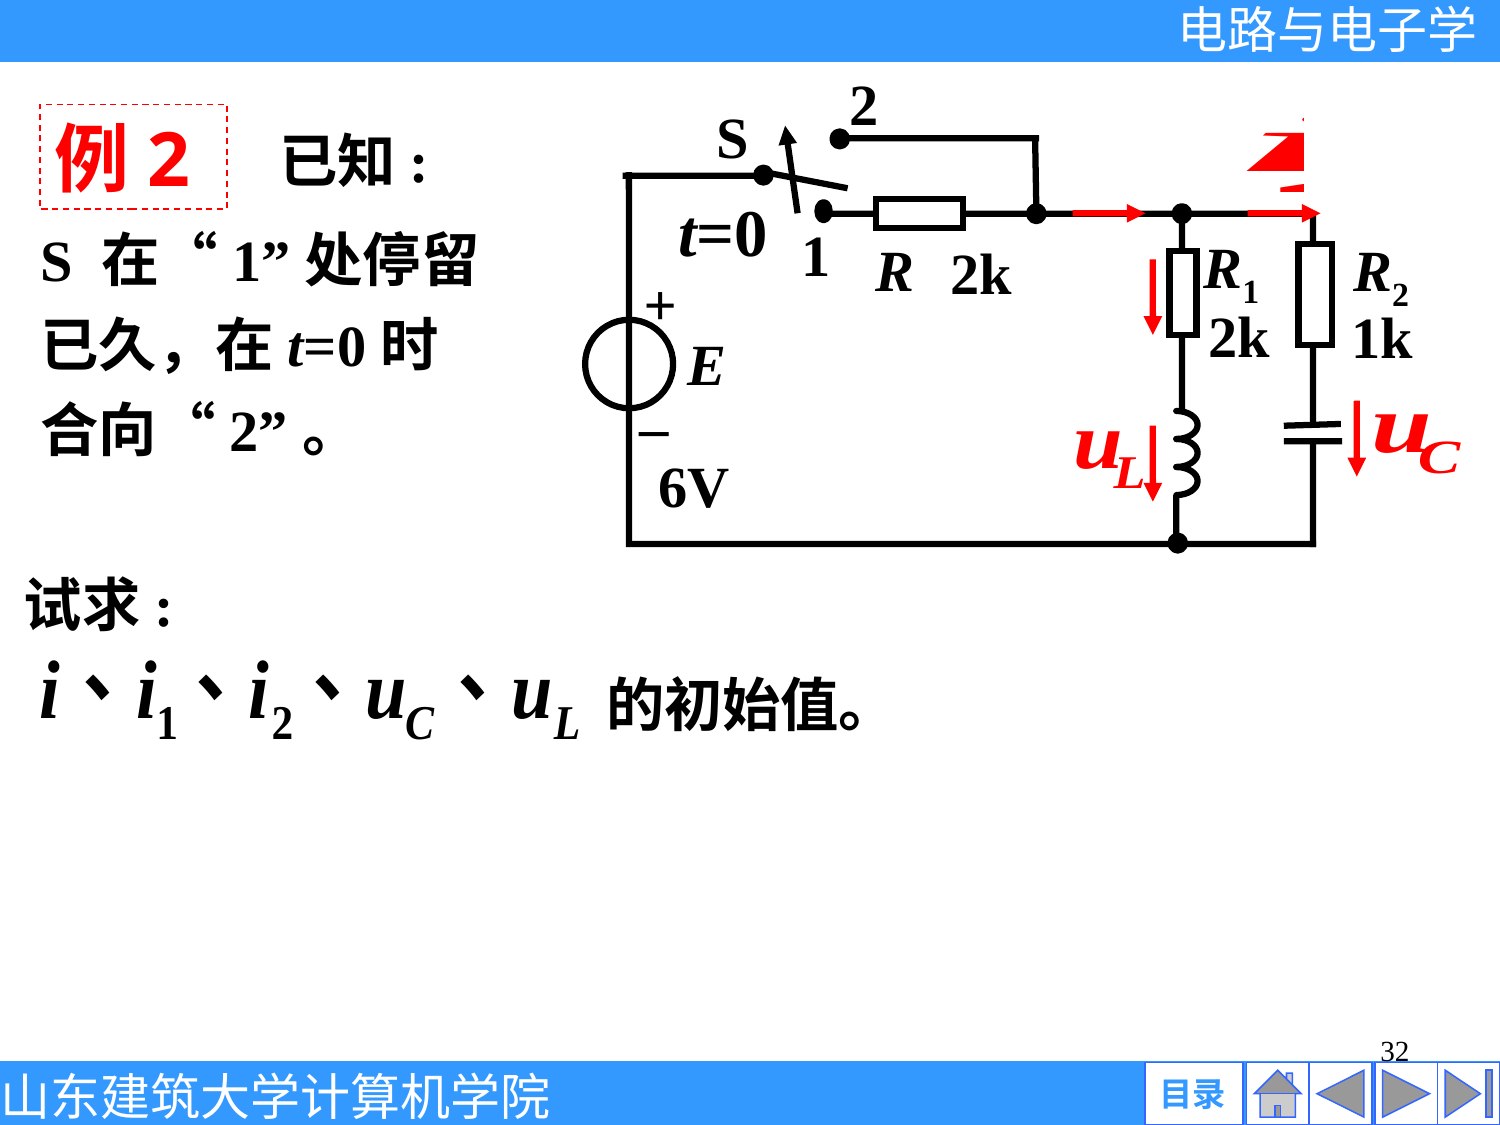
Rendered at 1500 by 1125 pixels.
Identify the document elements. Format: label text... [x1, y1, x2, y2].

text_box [25, 104, 499, 483]
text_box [15, 560, 913, 761]
slide_number 32 [1074, 1024, 1425, 1103]
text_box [584, 59, 1469, 551]
